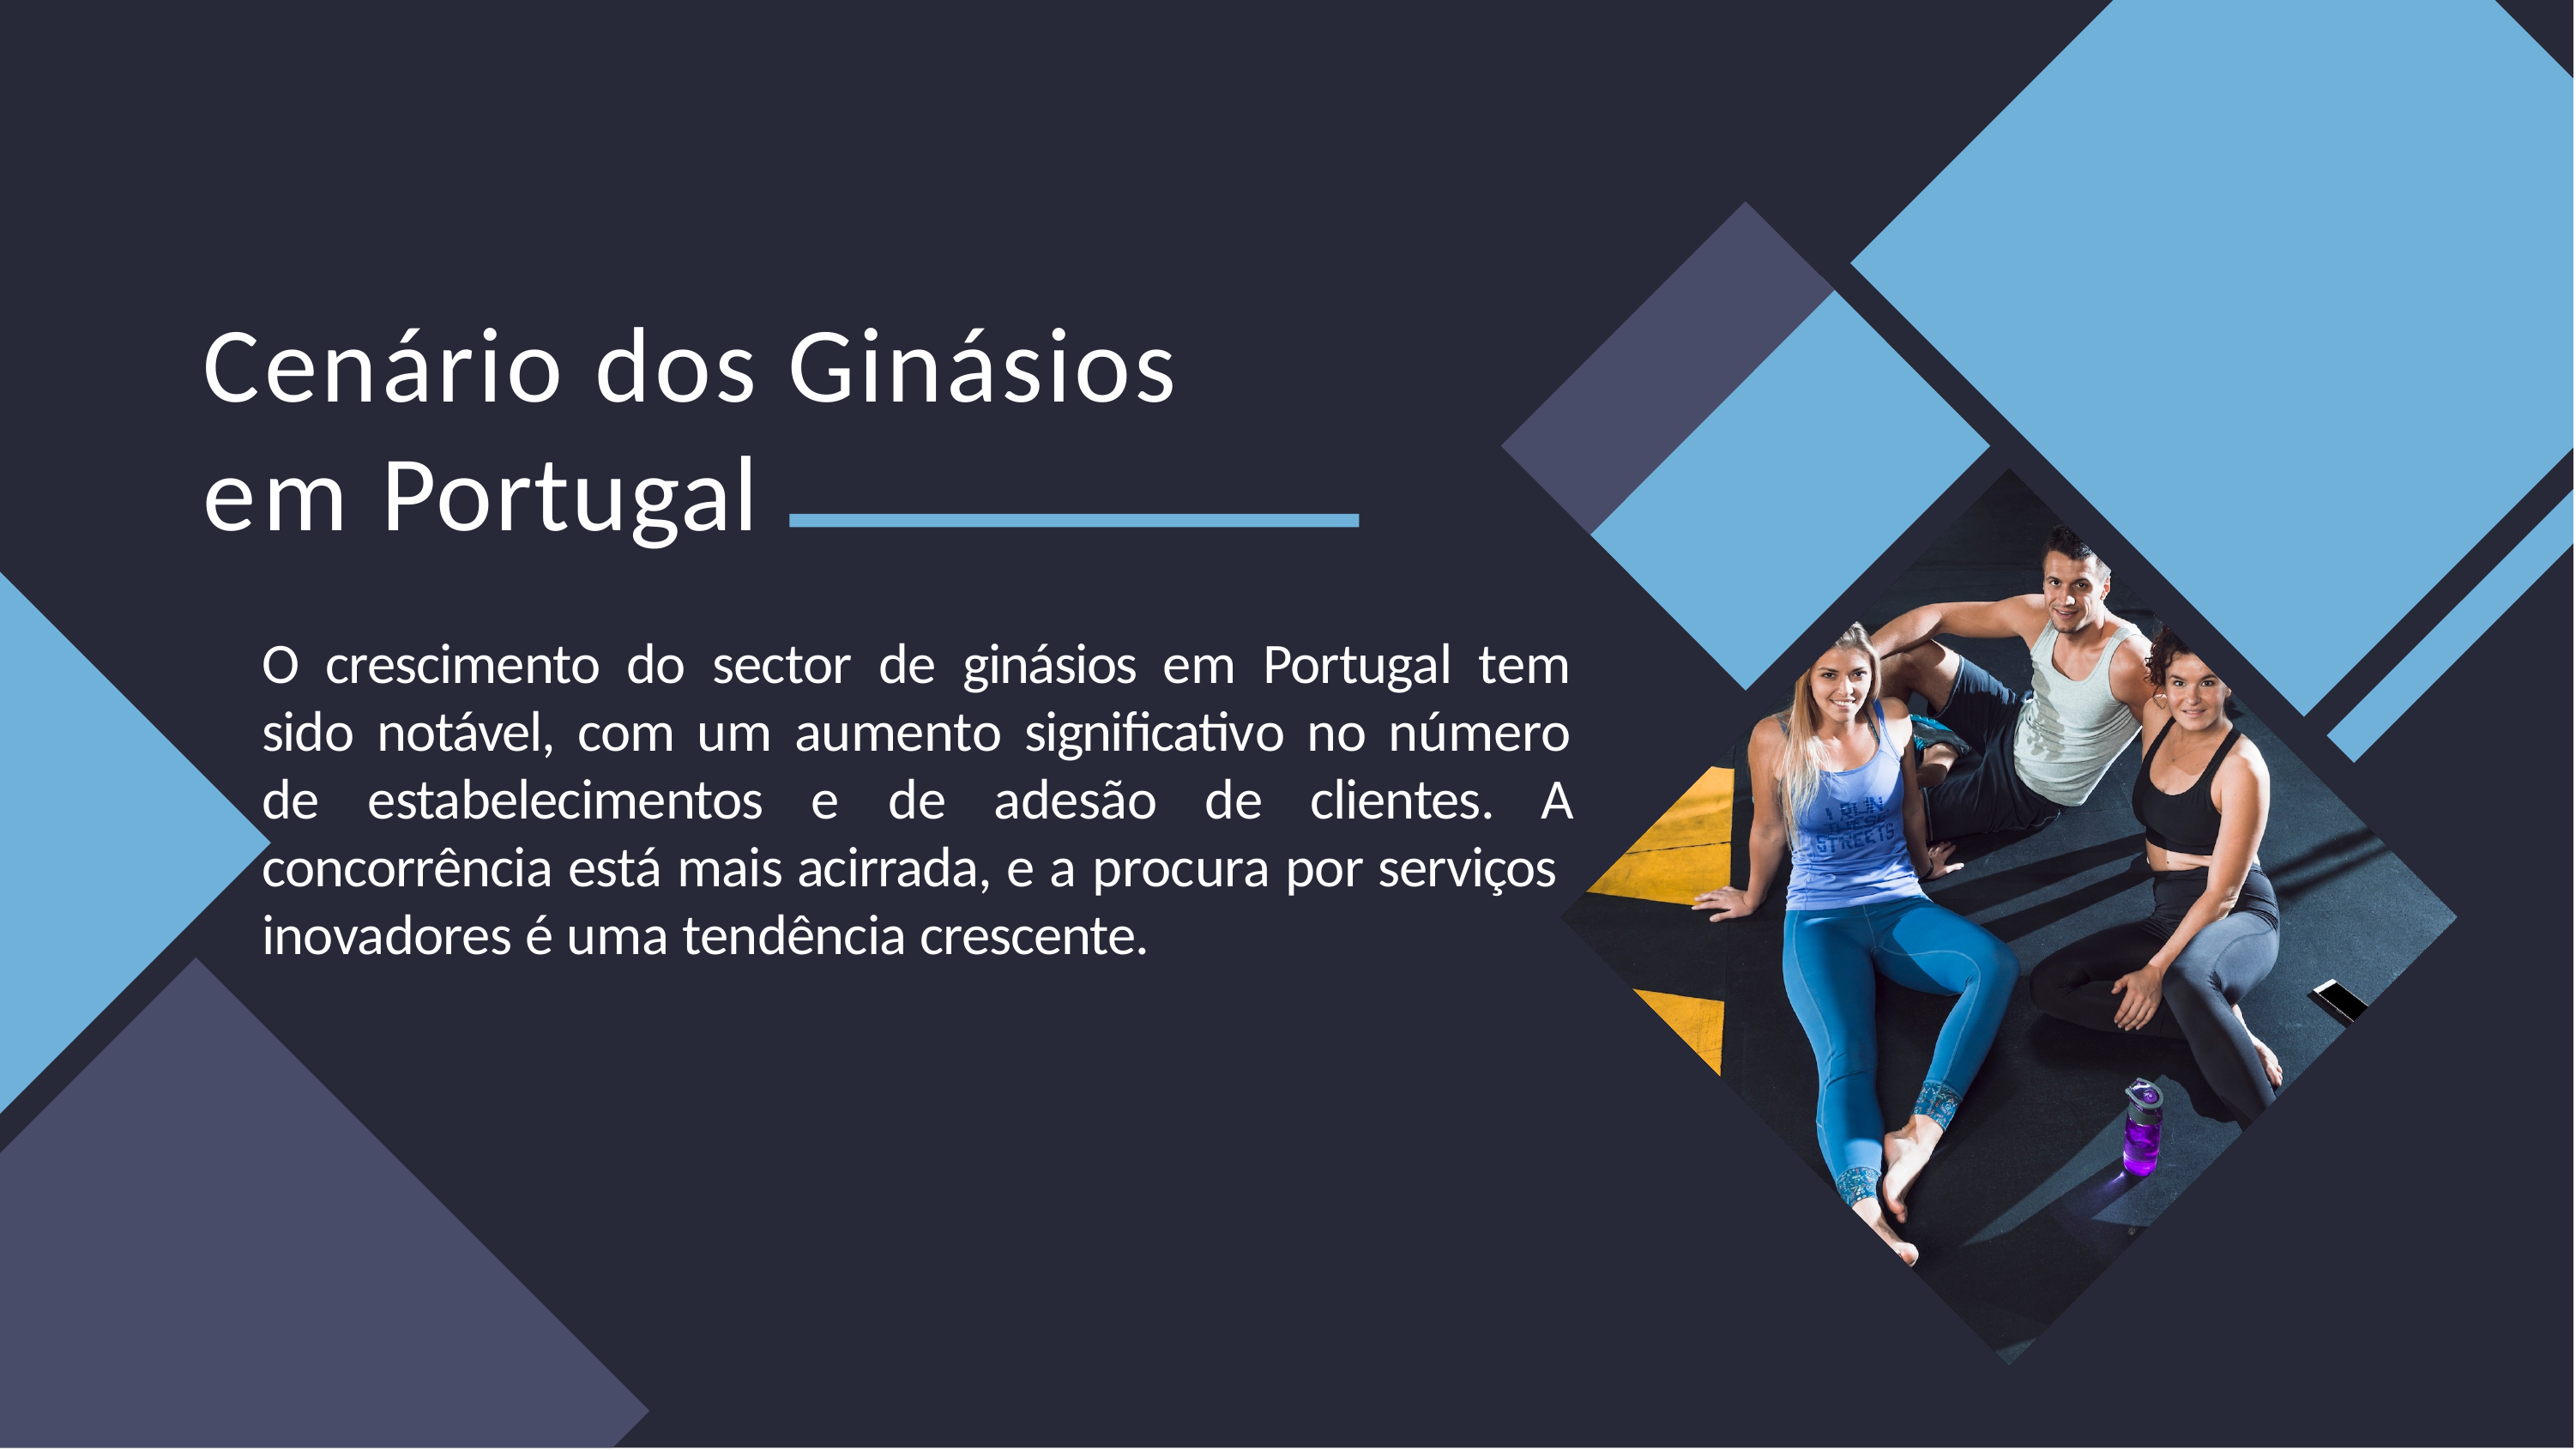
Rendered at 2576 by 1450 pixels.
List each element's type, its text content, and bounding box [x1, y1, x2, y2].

picture [1560, 467, 2458, 1365]
title Cenário dos Ginásios em Portugal [201, 293, 1220, 553]
text_box O crescimento do sector de ginásios em Portugal tem sido notável, com um aumento signiﬁcativo no número de estabelecimentos e de adesão de clientes. A concorrência está mais acirrada, e a procura por serviços inovadores é uma tendência crescente. [654, 626, 1556, 969]
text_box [1500, 0, 2574, 764]
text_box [0, 571, 650, 1448]
text_box [789, 513, 1360, 528]
